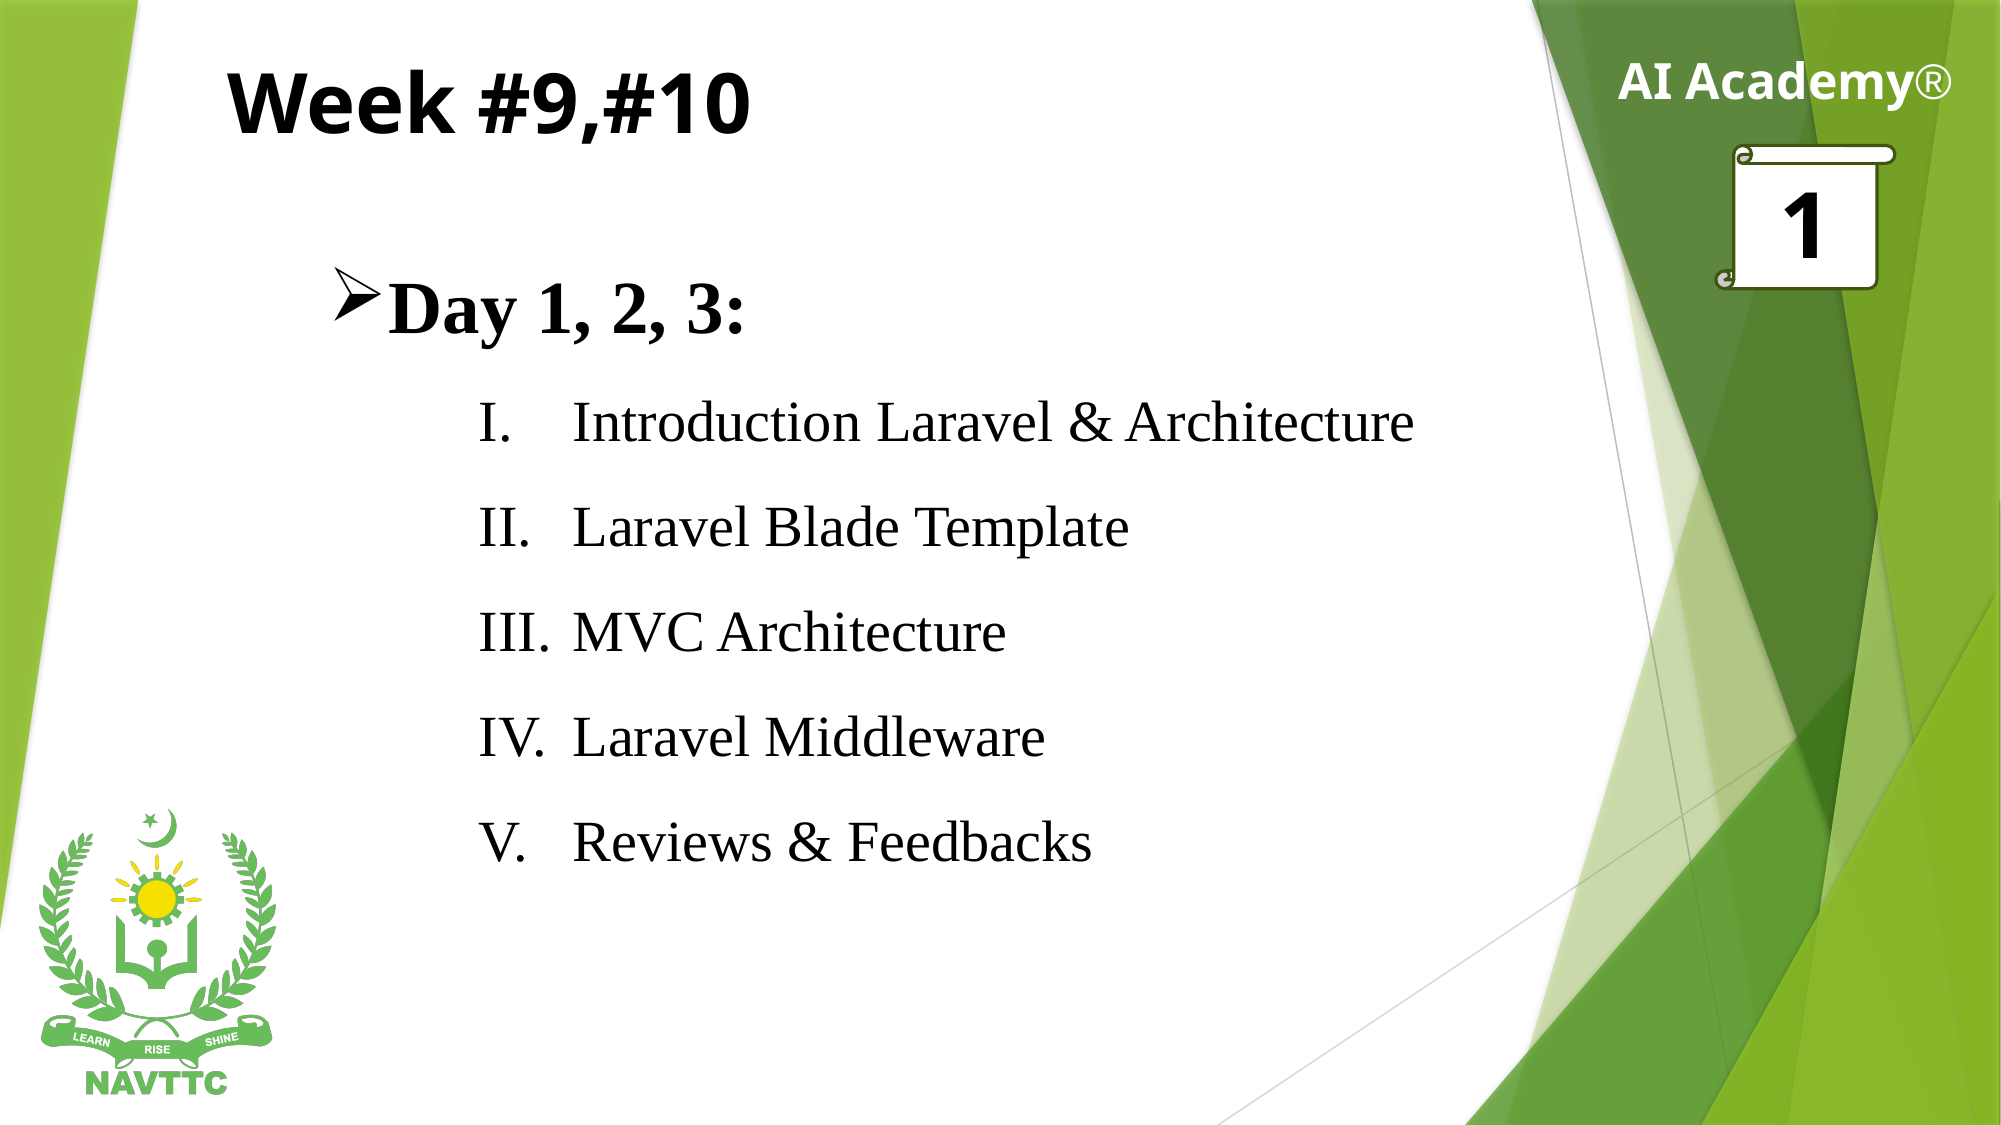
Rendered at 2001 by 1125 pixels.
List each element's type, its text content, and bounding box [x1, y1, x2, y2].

text_box Week #9,#10 [212, 42, 767, 158]
picture [0, 794, 315, 1110]
text_box 1 [1714, 143, 1897, 291]
text_box Day 1, 2, 3: Introduction Laravel & Architecture Laravel Blade Template MVC Architecture Laravel Middleware Reviews & Feedbacks [314, 205, 1527, 881]
text_box AI Academy® [1604, 42, 2000, 118]
